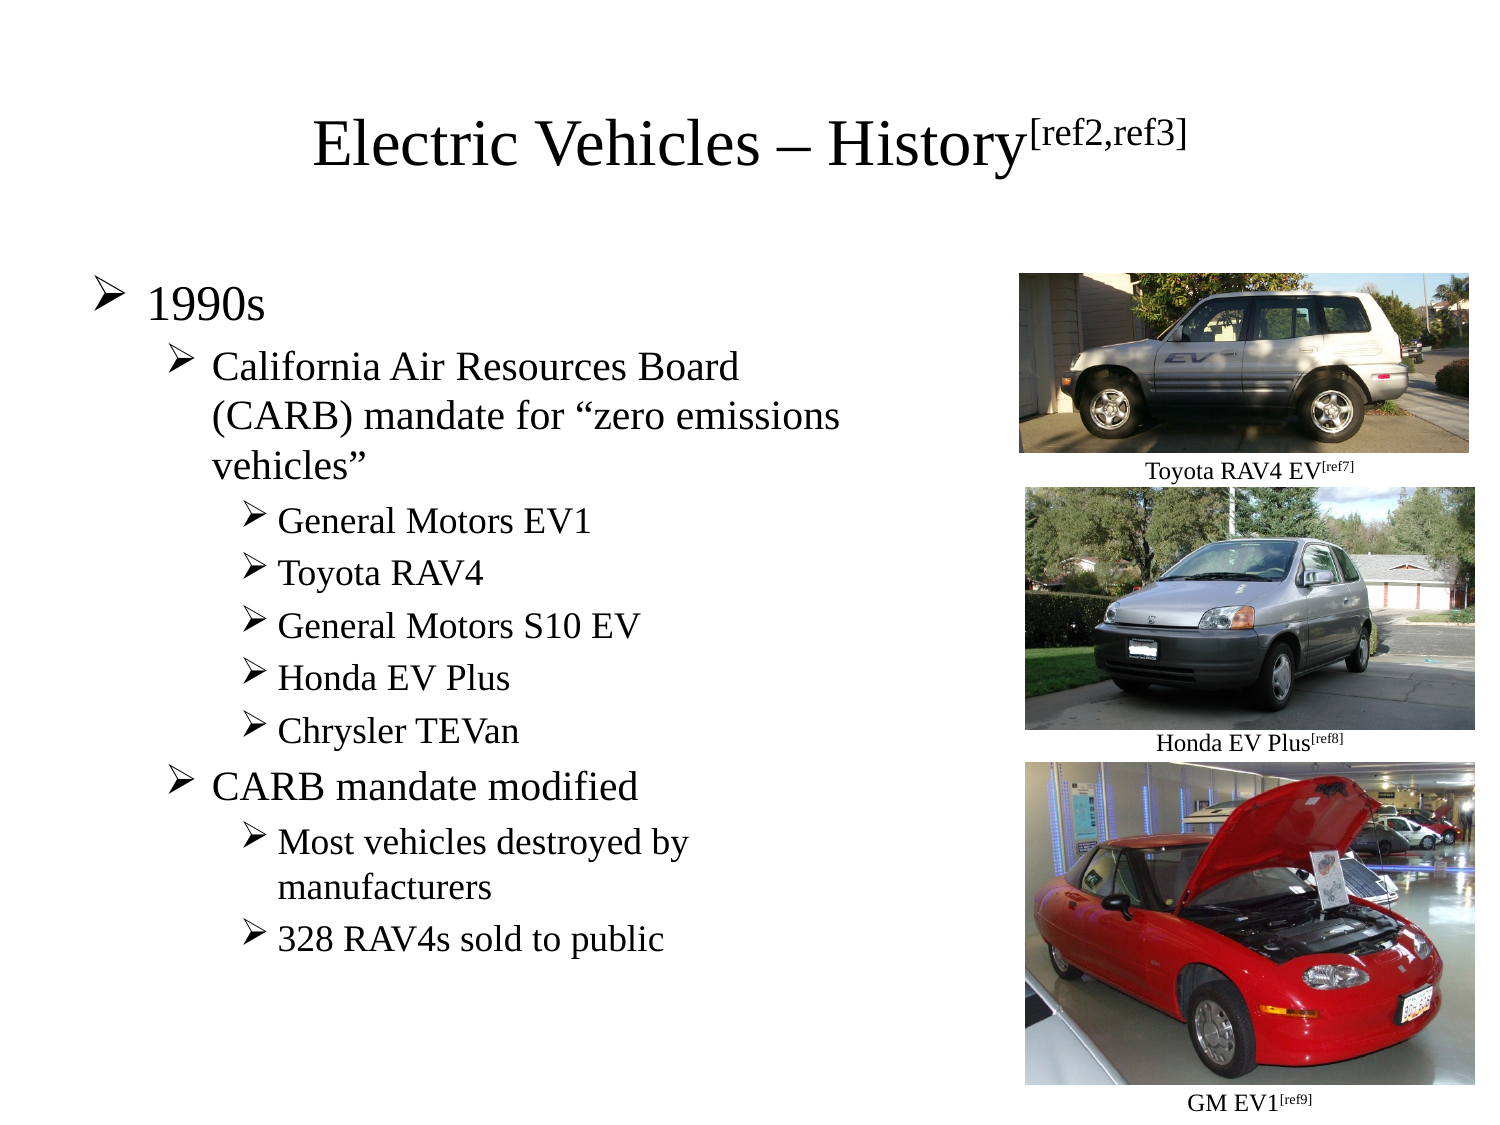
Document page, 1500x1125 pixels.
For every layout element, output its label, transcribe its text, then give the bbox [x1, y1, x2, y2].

picture [1024, 761, 1476, 1085]
text_box GM EV1[ref9] [1024, 1093, 1475, 1125]
picture [1024, 487, 1476, 730]
text_box Honda EV Plus[ref8] [1024, 737, 1475, 761]
title Electric Vehicles – History[ref2,ref3] [75, 45, 1425, 233]
slide_number 34 [1074, 1094, 1425, 1103]
picture [1018, 273, 1470, 453]
text_box Toyota RAV4 EV[ref7] [1024, 447, 1475, 486]
list 1990s California Air Resources Board (CARB) mandate for “zero emissions vehicles” General Motors EV1 Toyota RAV4 General Motors S10 EV Honda EV Plus Chrysler TEVan CARB mandate modified Most vehicles destroyed by manufacturers 328 RAV4s sold to public [75, 262, 888, 1005]
